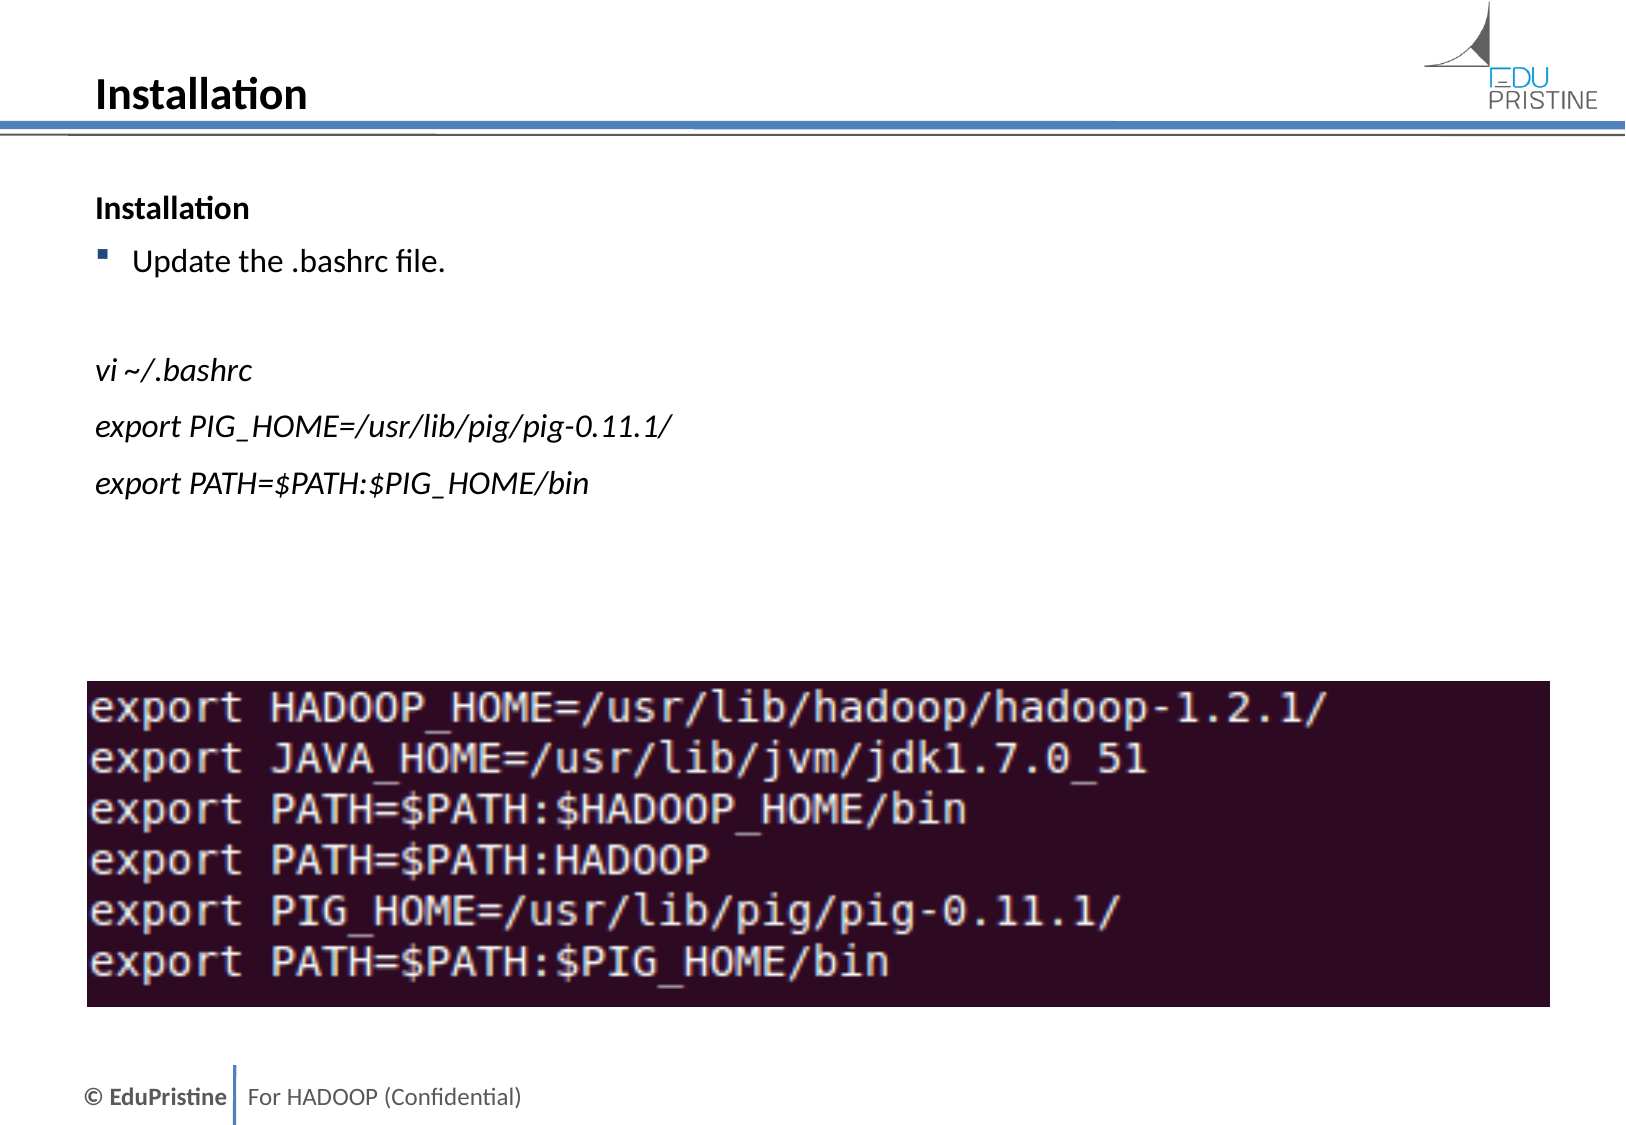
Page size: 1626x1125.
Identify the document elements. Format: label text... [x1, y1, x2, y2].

title Installation [87, 10, 1416, 126]
list Installation Update the .bashrc file. vi ~/.bashrc export PIG_HOME=/usr/lib/pig/pig-0.11.1/ export PATH=$PATH:$PIG_HOME/bin [87, 179, 1550, 680]
picture [1424, 1, 1597, 109]
picture [87, 681, 1551, 1007]
